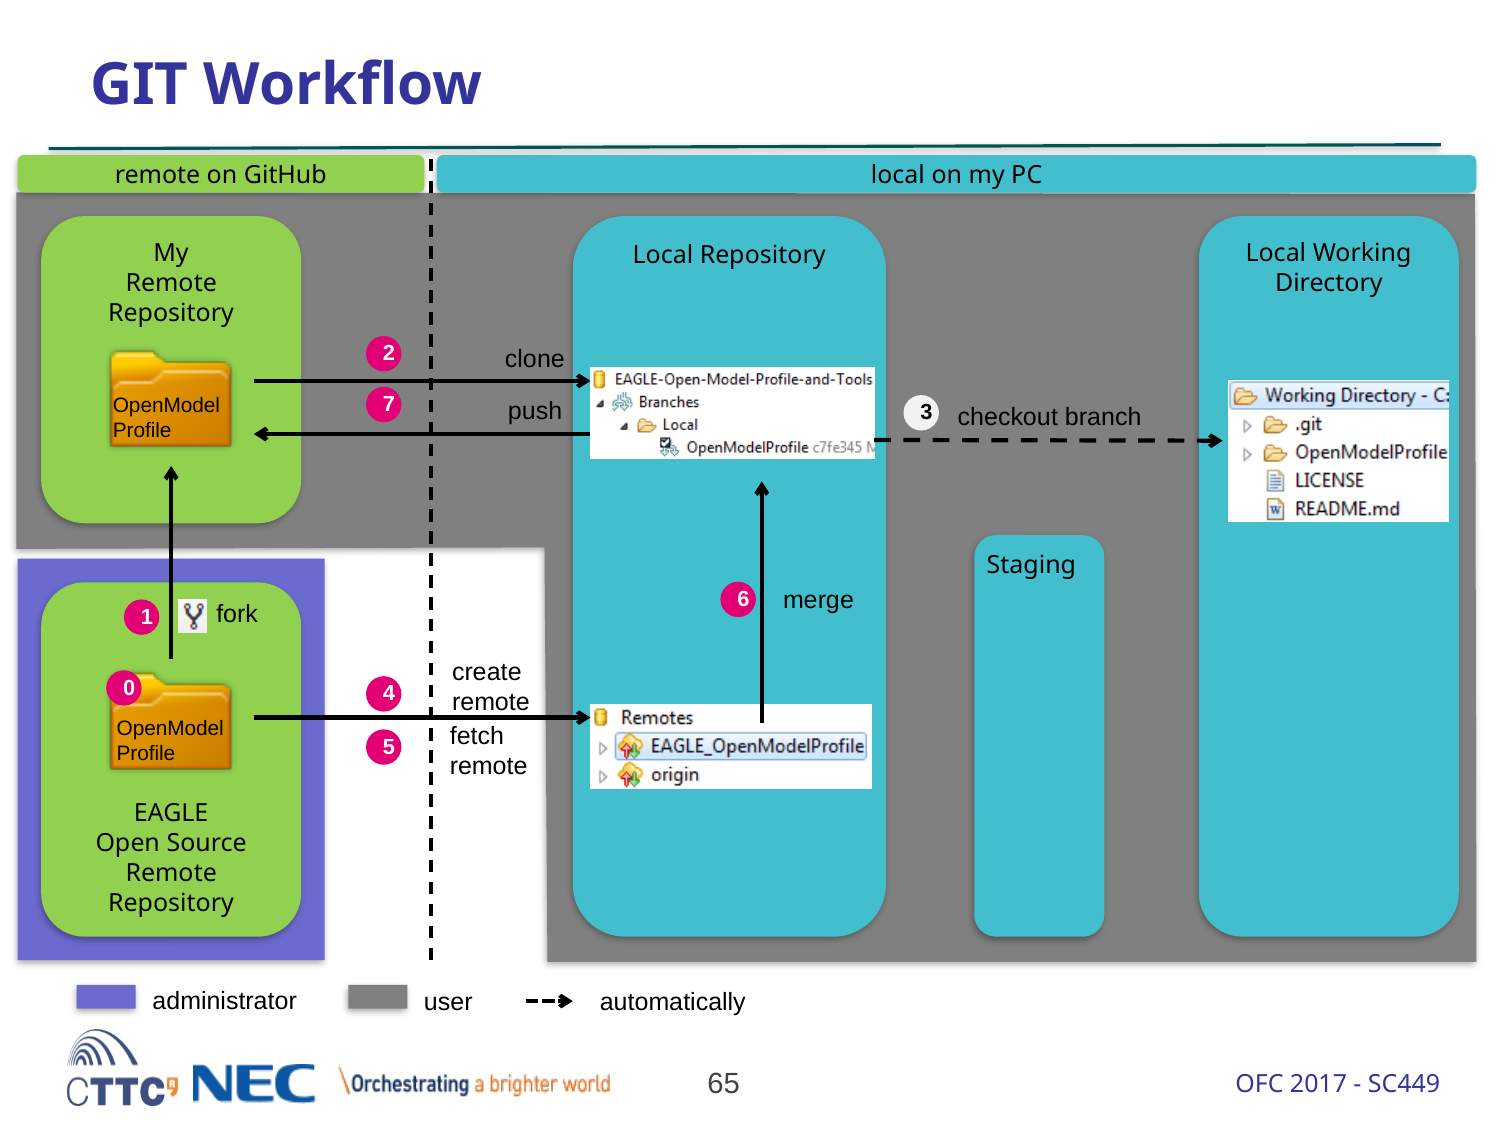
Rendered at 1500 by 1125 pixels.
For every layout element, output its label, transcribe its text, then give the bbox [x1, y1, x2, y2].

text_box push [493, 389, 578, 432]
picture [105, 335, 237, 467]
text_box 3 [903, 395, 939, 431]
text_box [16, 198, 427, 549]
text_box remote on GitHub [17, 155, 425, 193]
text_box Local Repository [572, 216, 886, 437]
text_box 6 [720, 581, 756, 618]
picture [590, 703, 873, 789]
text_box automatically [585, 975, 762, 1024]
text_box 4 [366, 676, 402, 712]
text_box 5 [366, 729, 402, 765]
text_box fork [208, 599, 273, 636]
text_box administrator [137, 974, 313, 1023]
text_box Local Working Directory [1198, 216, 1459, 937]
text_box fetch remote [435, 725, 543, 788]
text_box 2 [366, 336, 402, 372]
text_box 7 [366, 389, 402, 423]
text_box Local Repository [572, 442, 886, 937]
text_box [348, 984, 408, 1009]
text_box clone [490, 335, 580, 379]
text_box EAGLE Open Source Remote Repository [41, 582, 302, 937]
text_box [17, 558, 325, 961]
text_box [76, 984, 136, 1009]
title GIT Workflow [74, 41, 1426, 125]
text_box 1 [123, 599, 160, 635]
picture [105, 658, 237, 789]
text_box local on my PC [436, 155, 1477, 193]
text_box Staging [974, 534, 1105, 937]
text_box merge [768, 575, 869, 621]
text_box My Remote Repository [41, 216, 302, 524]
picture [1228, 380, 1449, 522]
picture [178, 599, 207, 633]
picture [64, 1027, 180, 1110]
text_box [434, 199, 1477, 962]
picture [193, 1064, 611, 1104]
text_box user [409, 975, 488, 1024]
picture [590, 366, 875, 459]
text_box checkout branch [942, 393, 1157, 438]
slide_number 65 [651, 1057, 797, 1118]
footer OFC 2017 - SC449 [1220, 1060, 1491, 1102]
text_box fetch remote [435, 712, 543, 717]
text_box create remote [437, 647, 546, 717]
